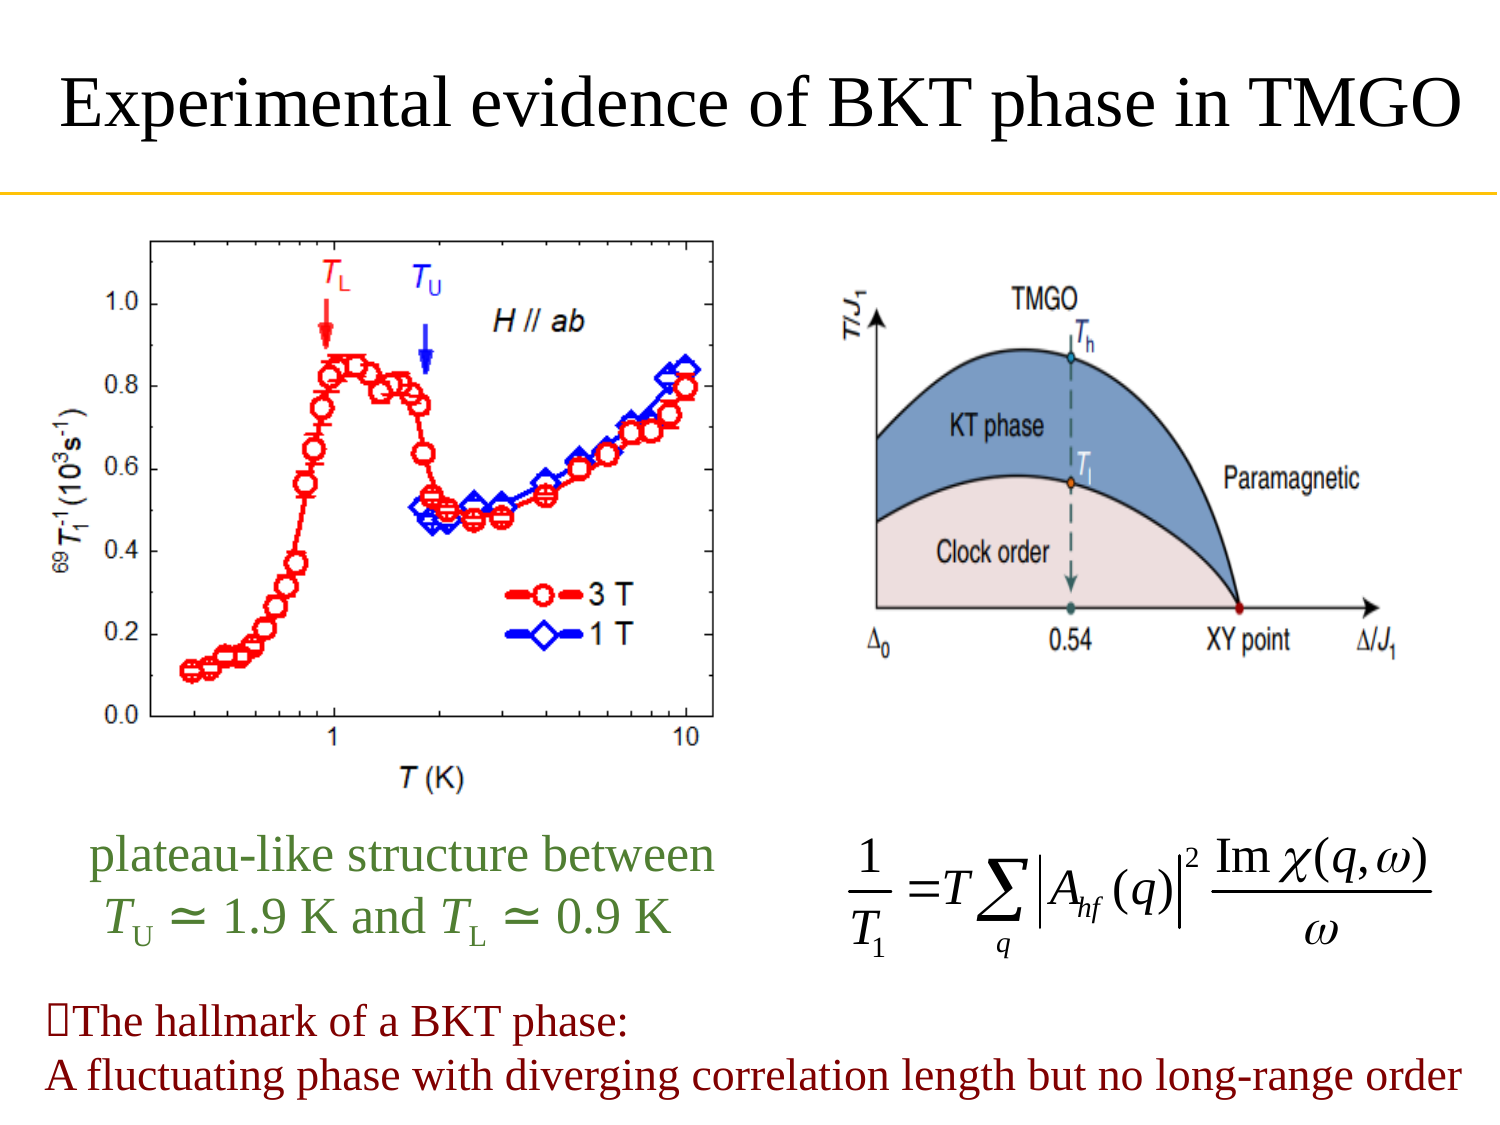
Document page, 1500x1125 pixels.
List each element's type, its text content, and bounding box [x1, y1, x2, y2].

text_box plateau-like structure between TU ≃ 1.9 K and TL ≃ 0.9 K [75, 815, 731, 961]
text_box Experimental evidence of BKT phase in TMGO [44, 46, 1480, 149]
picture [29, 222, 736, 815]
picture [840, 273, 1418, 701]
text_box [840, 823, 1443, 968]
text_box The hallmark of a BKT phase: A fluctuating phase with diverging correlation length but no long-range order [29, 982, 1500, 1108]
